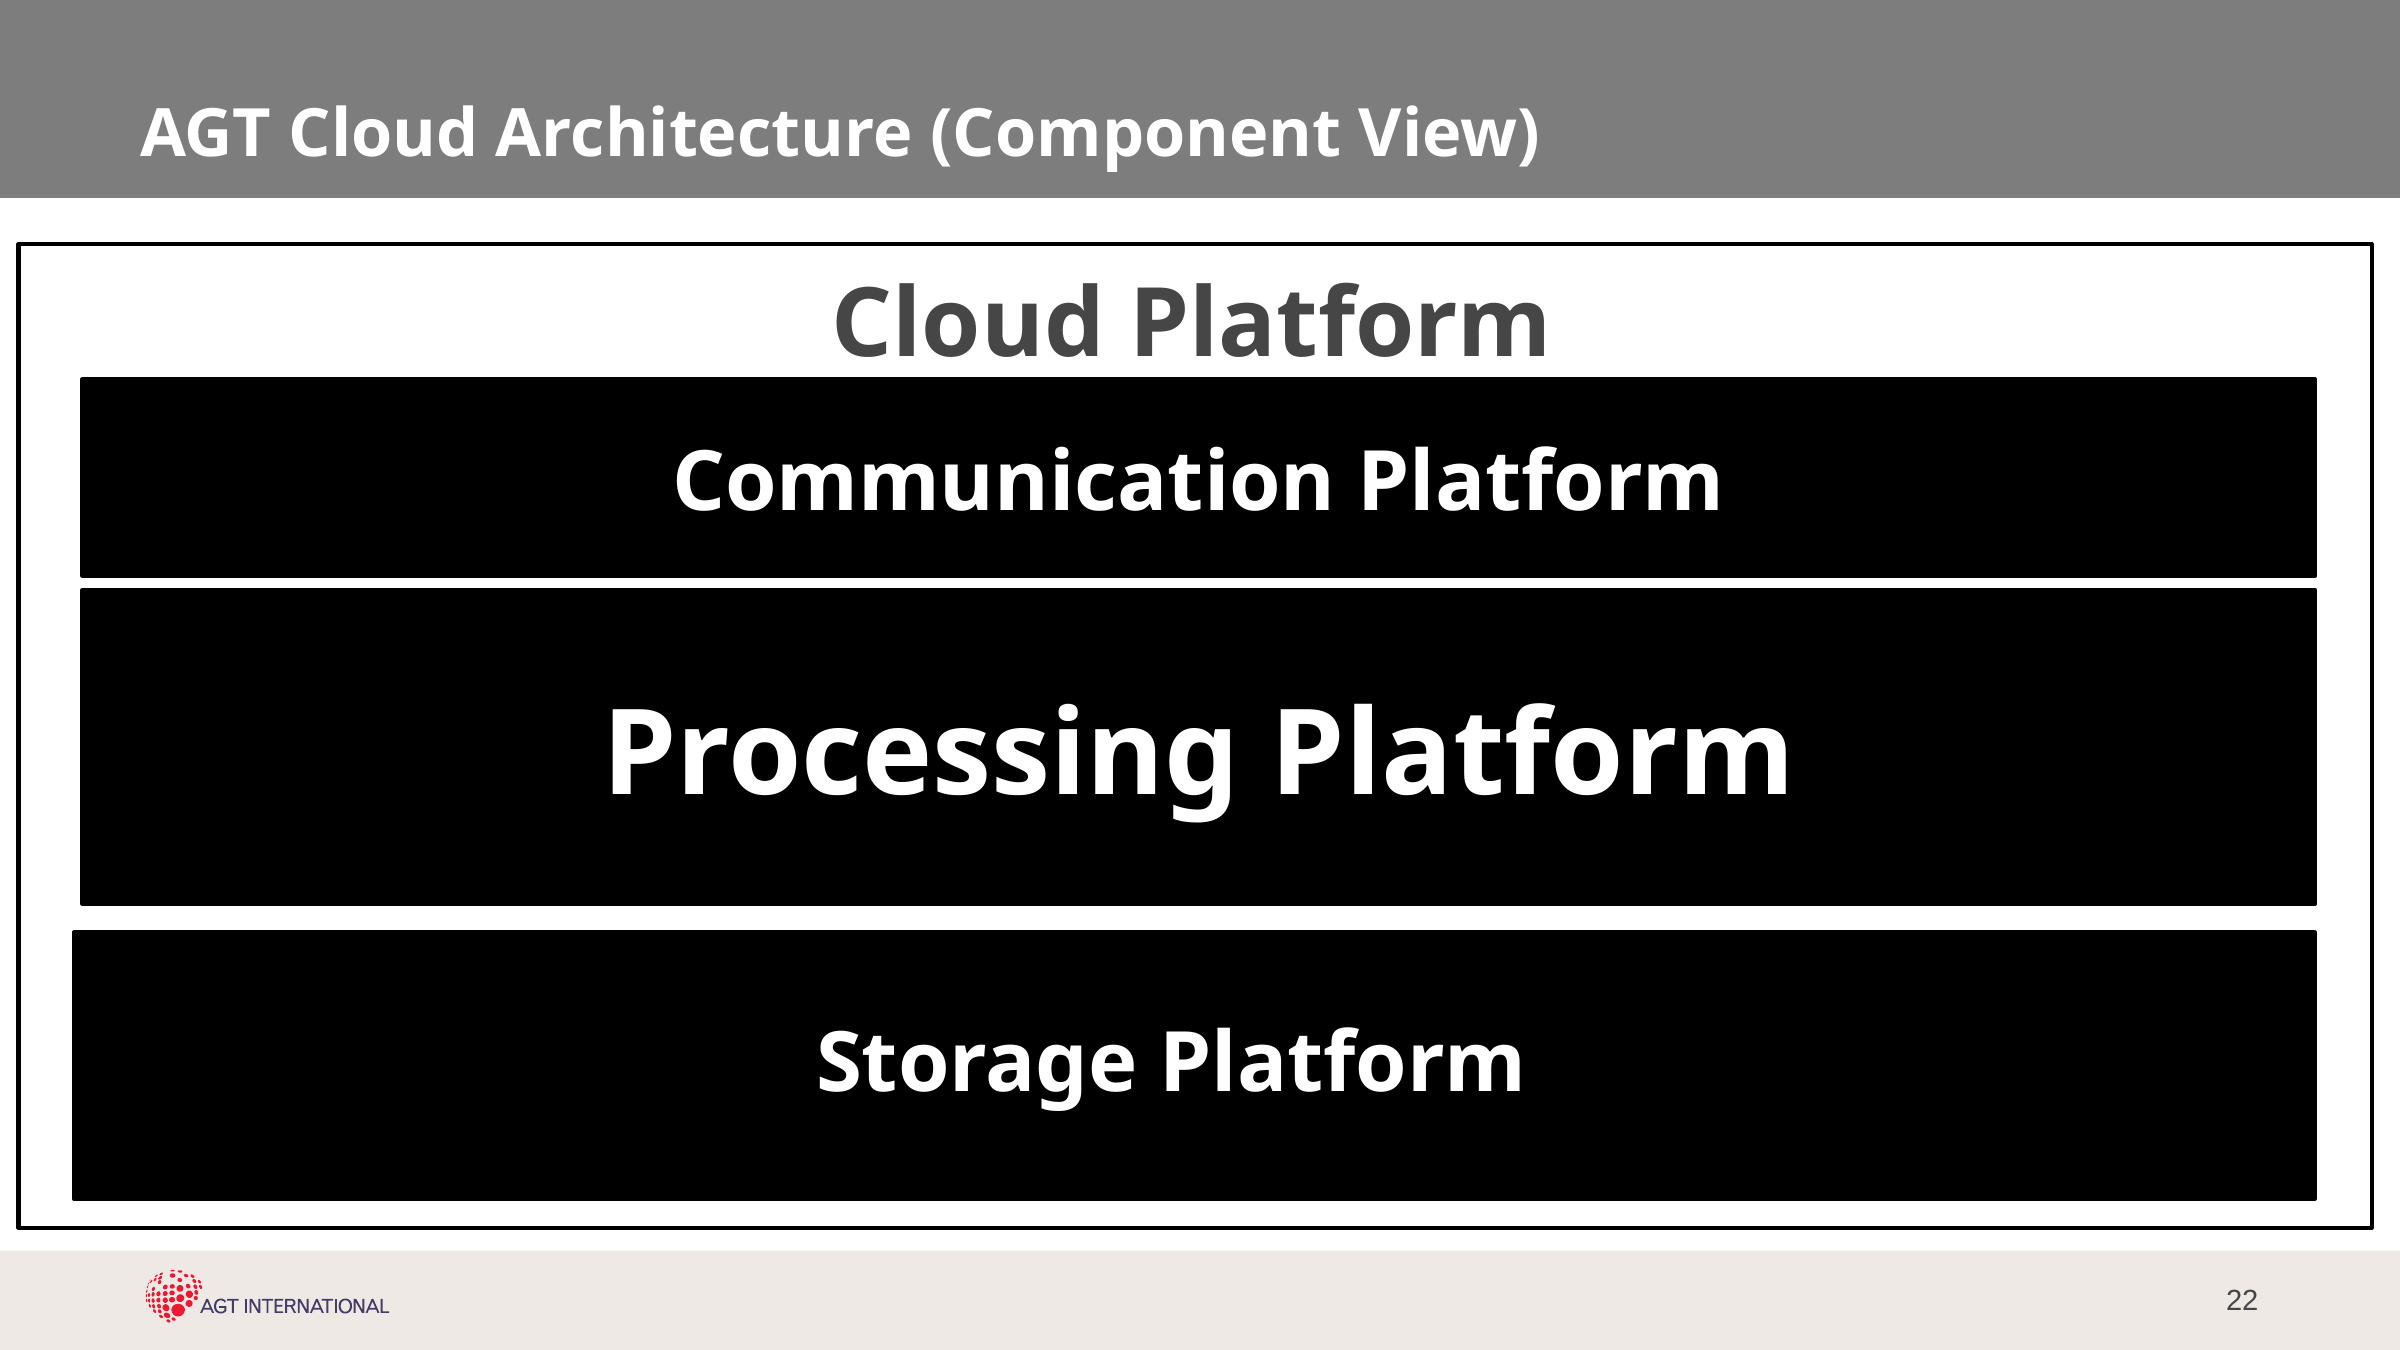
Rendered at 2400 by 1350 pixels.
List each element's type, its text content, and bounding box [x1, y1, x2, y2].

text_box [72, 930, 2317, 997]
text_box Cloud Platform [673, 249, 1711, 387]
text_box [16, 242, 2374, 1230]
text_box Communication Platform [80, 377, 2317, 578]
text_box Processing Platform [80, 588, 2317, 906]
text_box Storage Platform [0, 997, 2344, 1119]
title AGT Cloud Architecture (Component View) [118, 69, 2251, 180]
text_box [72, 1119, 2317, 1201]
